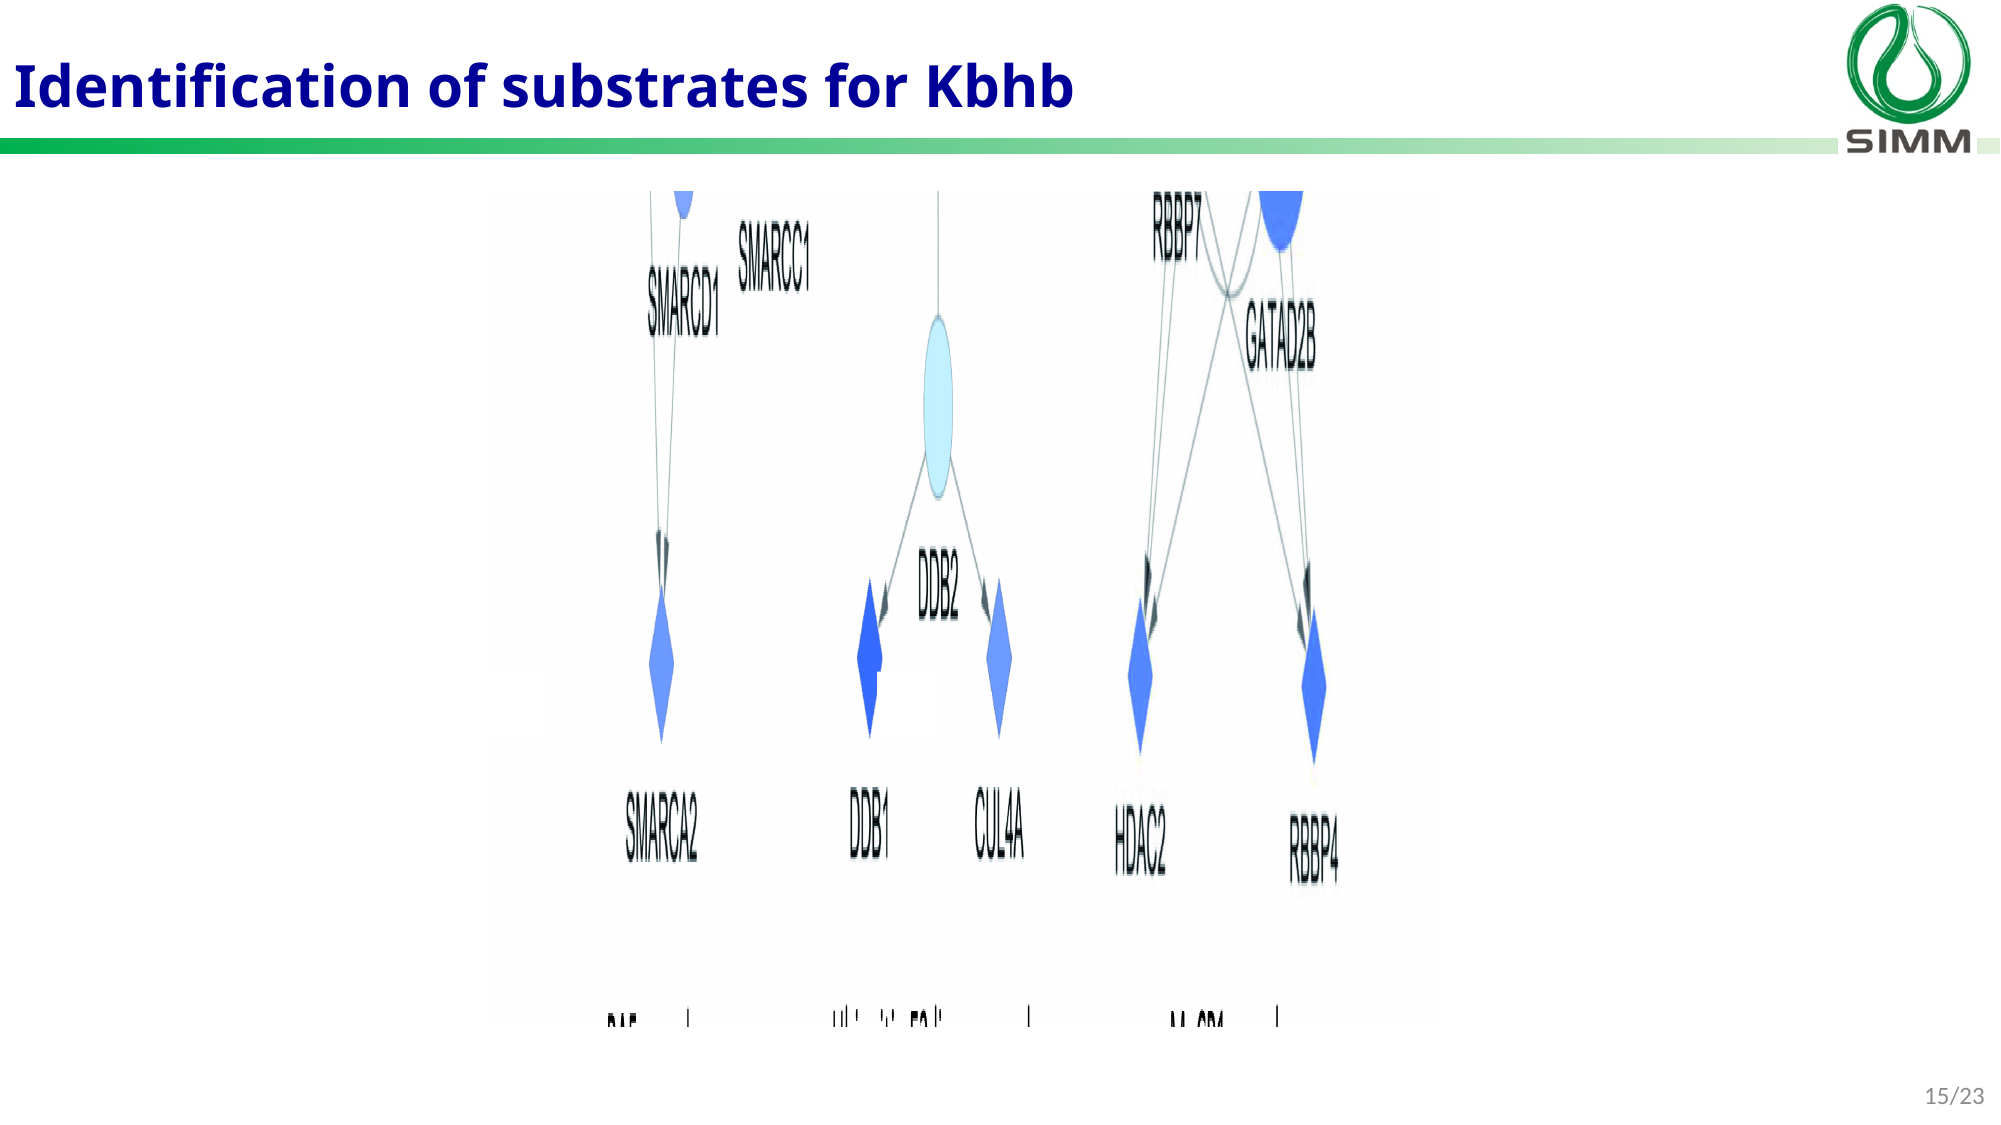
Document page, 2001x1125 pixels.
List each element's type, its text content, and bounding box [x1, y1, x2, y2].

slide_number 15/23 [1650, 1065, 2000, 1125]
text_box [0, 0, 2000, 157]
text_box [481, 191, 1438, 1027]
